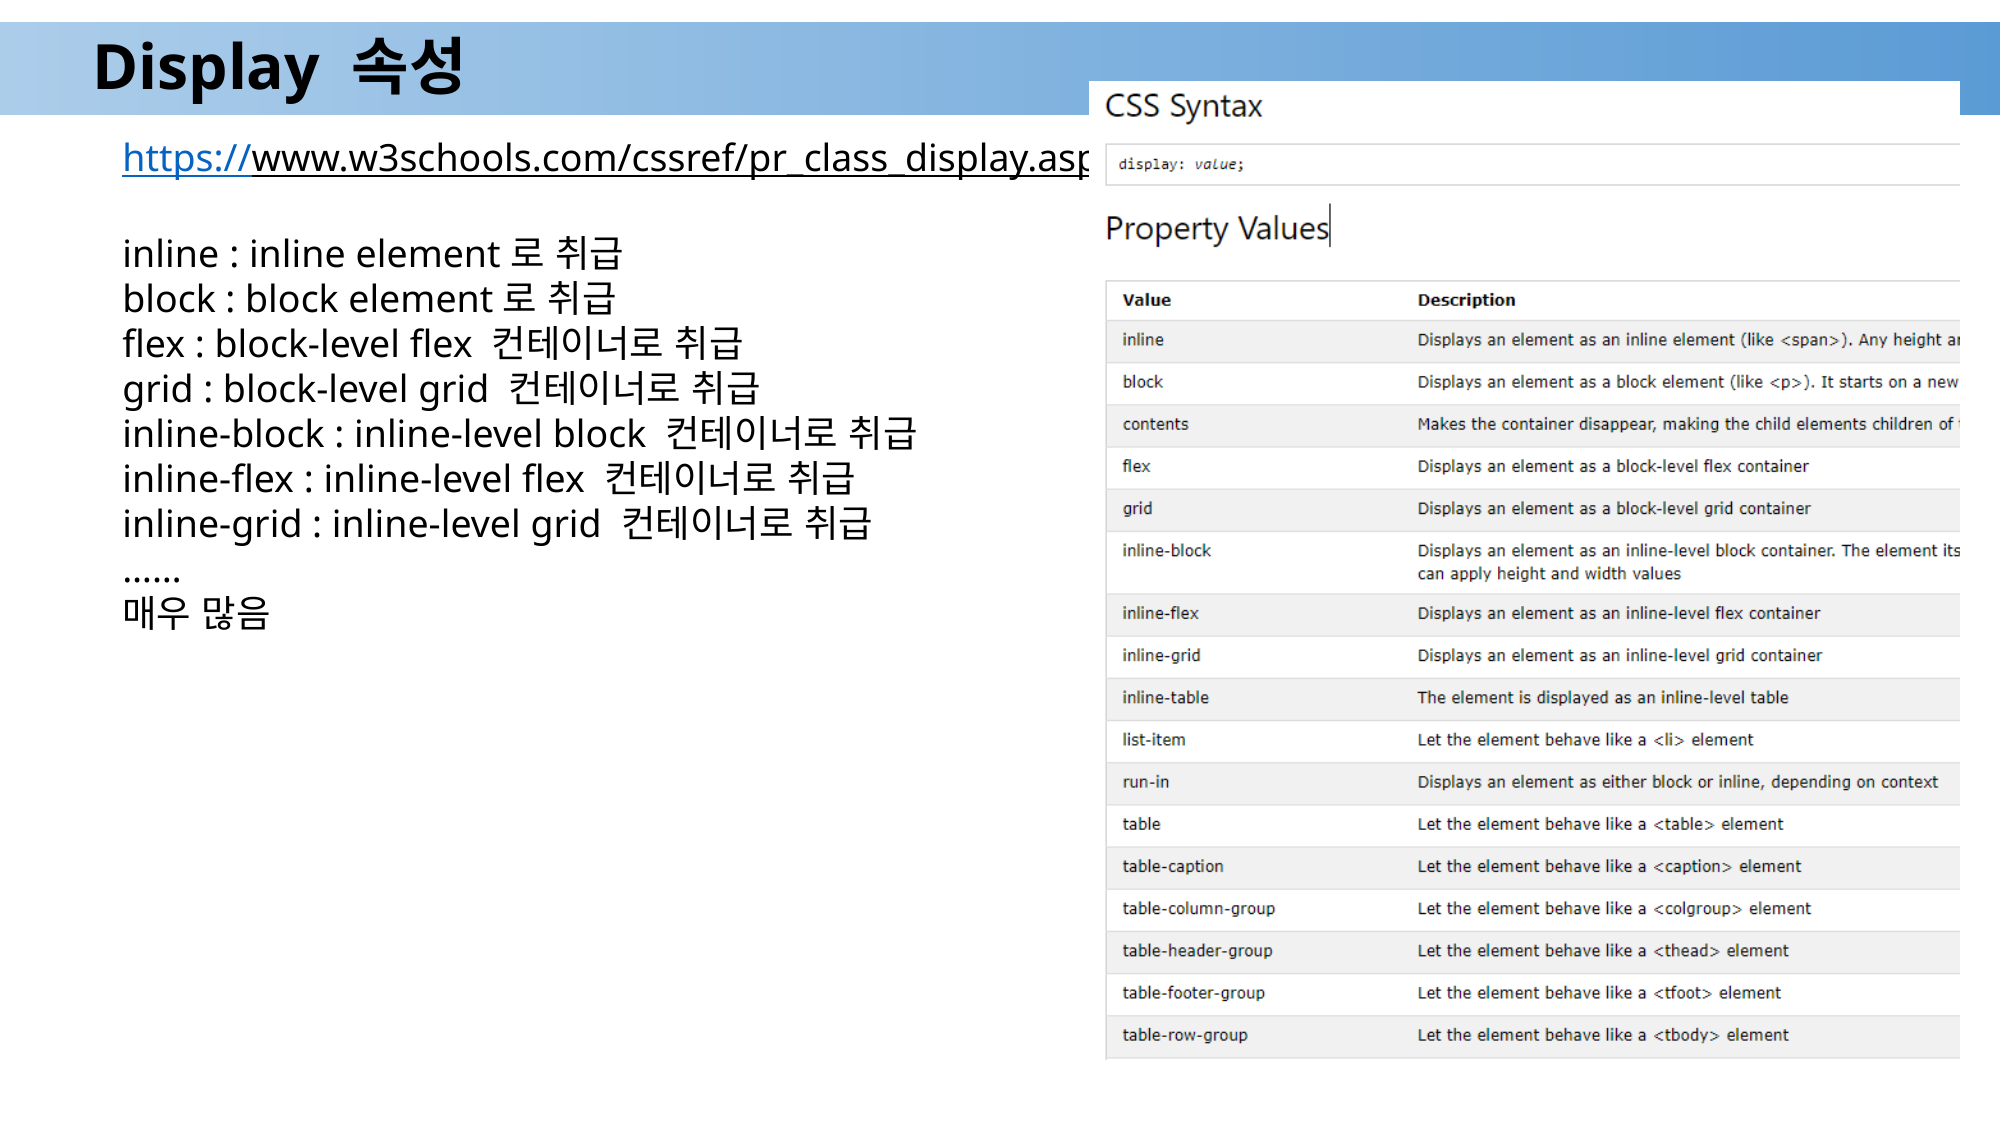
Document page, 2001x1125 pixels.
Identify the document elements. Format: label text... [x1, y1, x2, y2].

title Display 속성 [77, 22, 1569, 116]
picture [1089, 81, 1960, 1060]
text_box https://www.w3schools.com/cssref/pr_class_display.asp inline : inline element로 취급 block : block element로 취급 flex : block-level flex 컨테이너로 취급 grid : block-level grid 컨테이너로 취급 inline-block : inline-level block 컨테이너로 취급 inline-flex : inline-level flex 컨테이너로 취급 inline-grid : inline-level grid 컨테이너로 취급 …… 매우 많음 [107, 126, 1089, 643]
